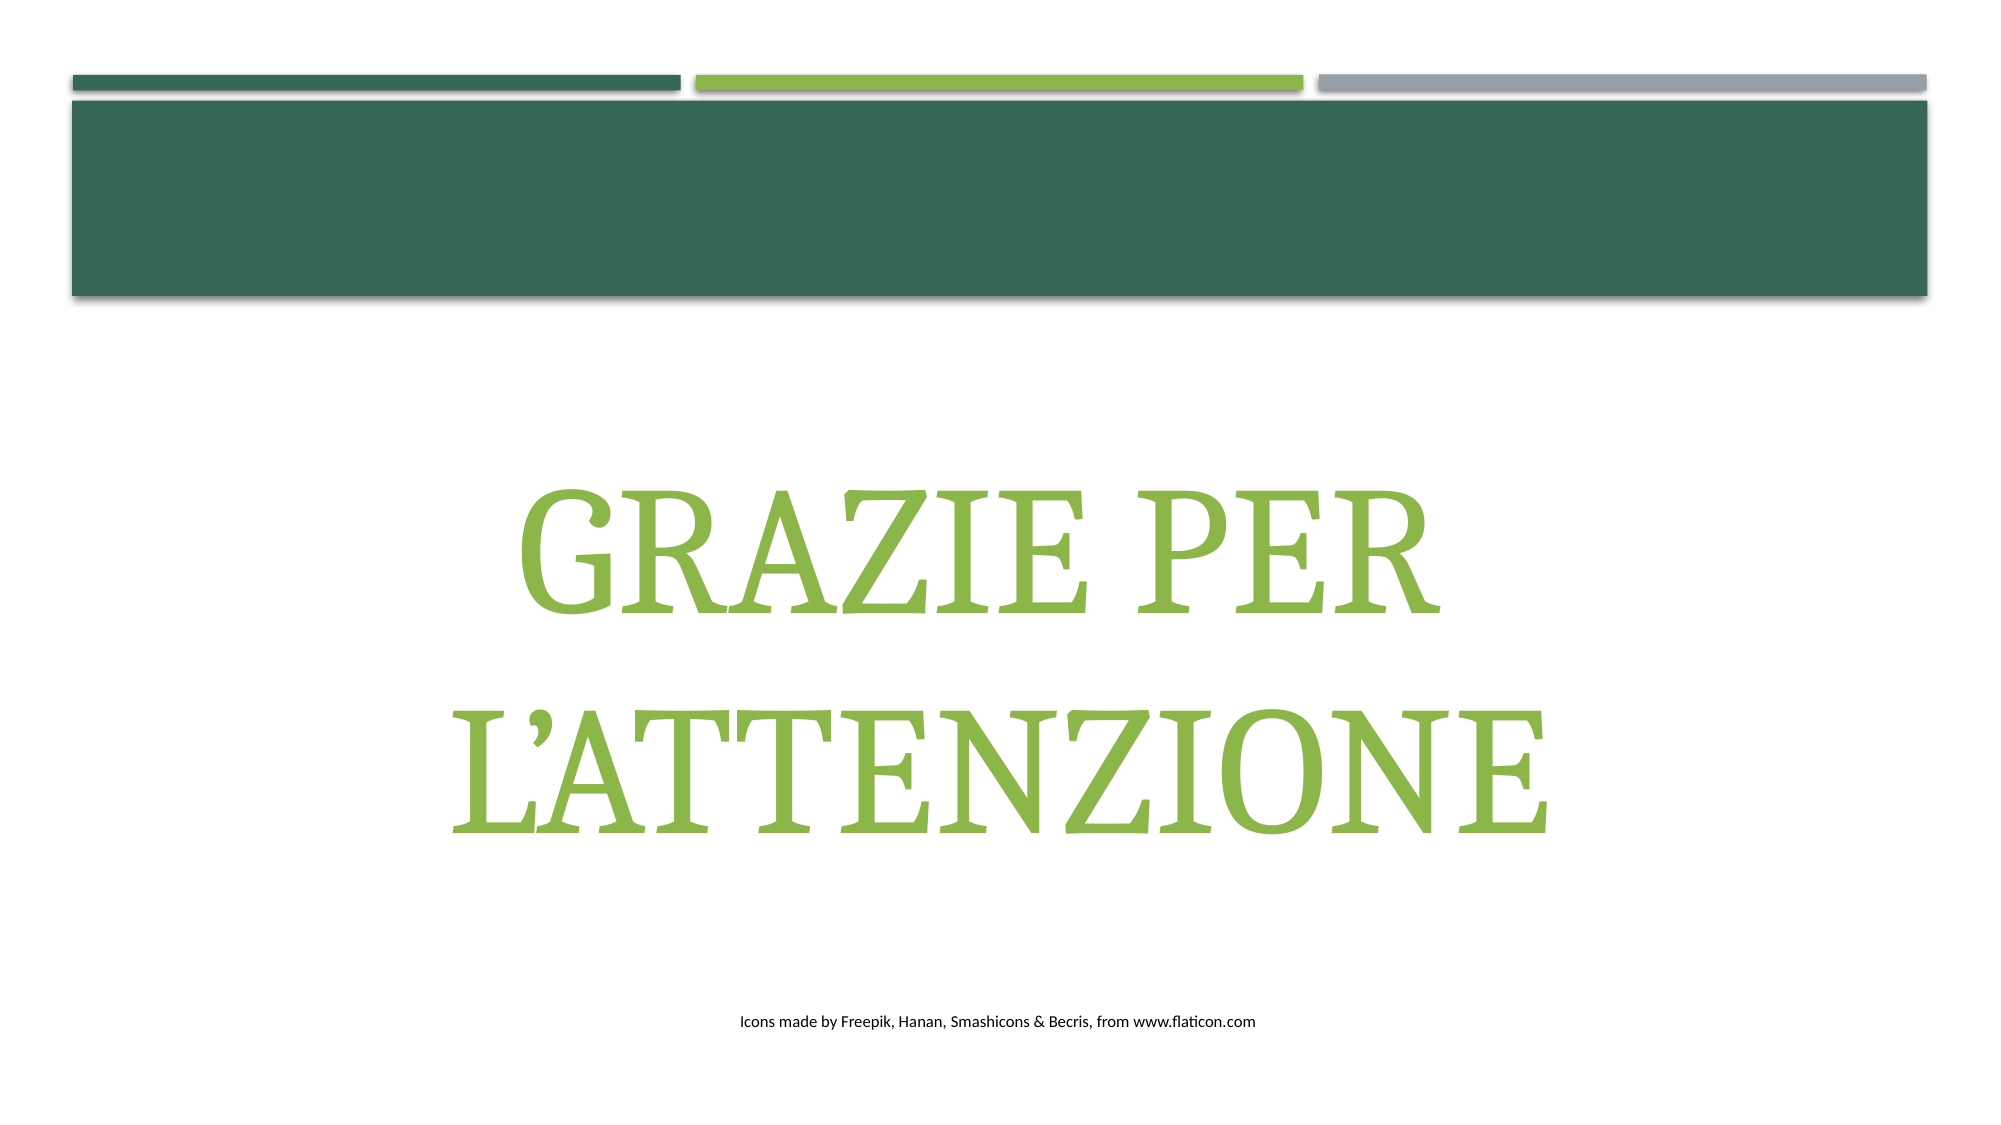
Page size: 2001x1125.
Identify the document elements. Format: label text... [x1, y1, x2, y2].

text_box Icons made by Freepik, Hanan, Smashicons & Becris, from www.flaticon.com [146, 1003, 1850, 1038]
text_box GRAZIE PER L’ATTENZIONE [86, 422, 1914, 878]
